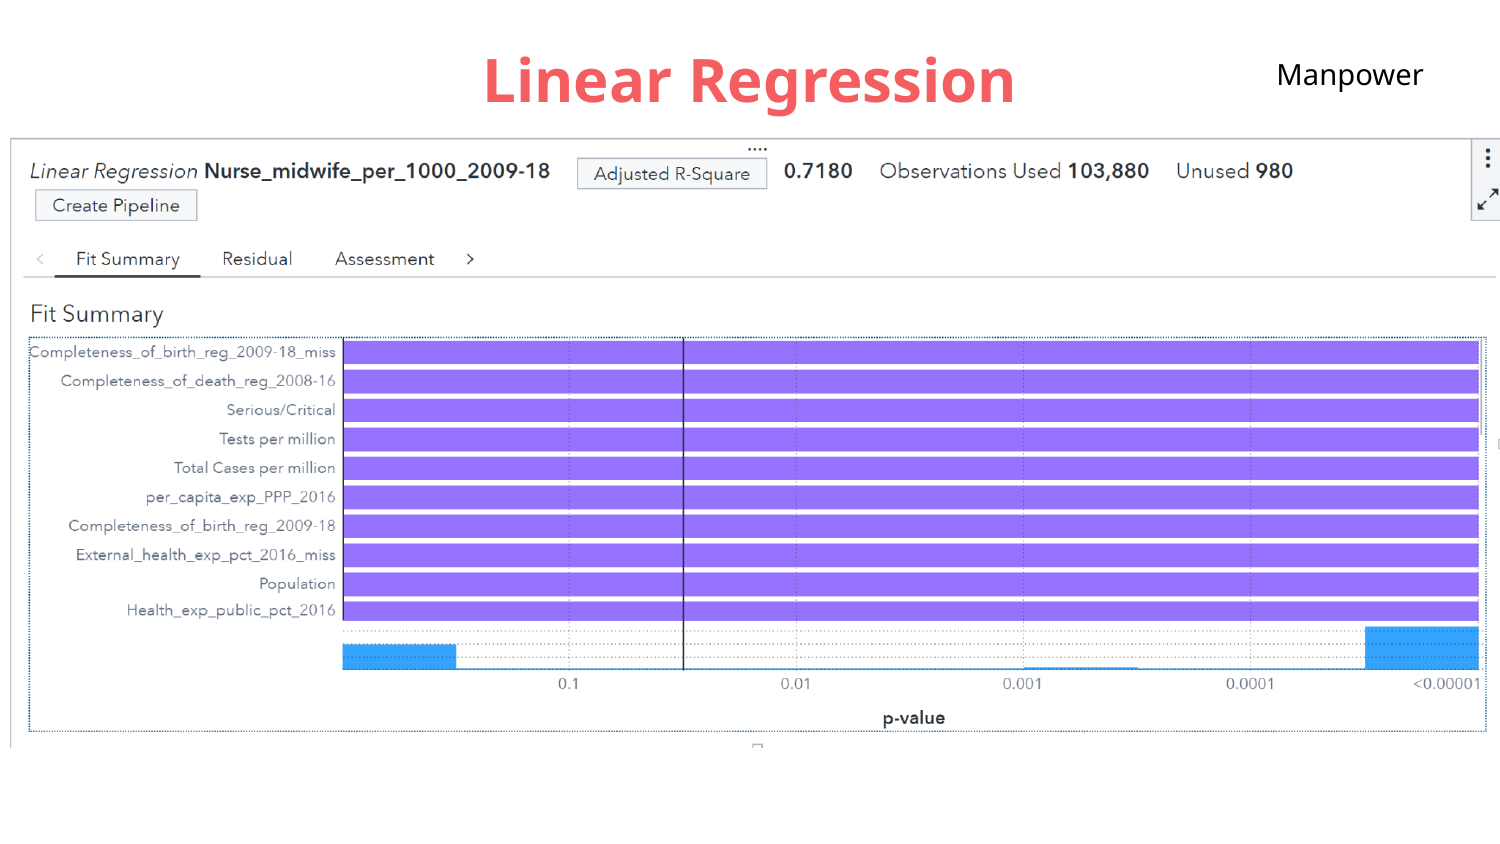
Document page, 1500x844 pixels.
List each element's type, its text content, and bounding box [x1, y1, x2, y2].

title Linear Regression [51, 27, 1449, 128]
picture [0, 129, 1500, 748]
text_box Manpower [1261, 41, 1449, 107]
